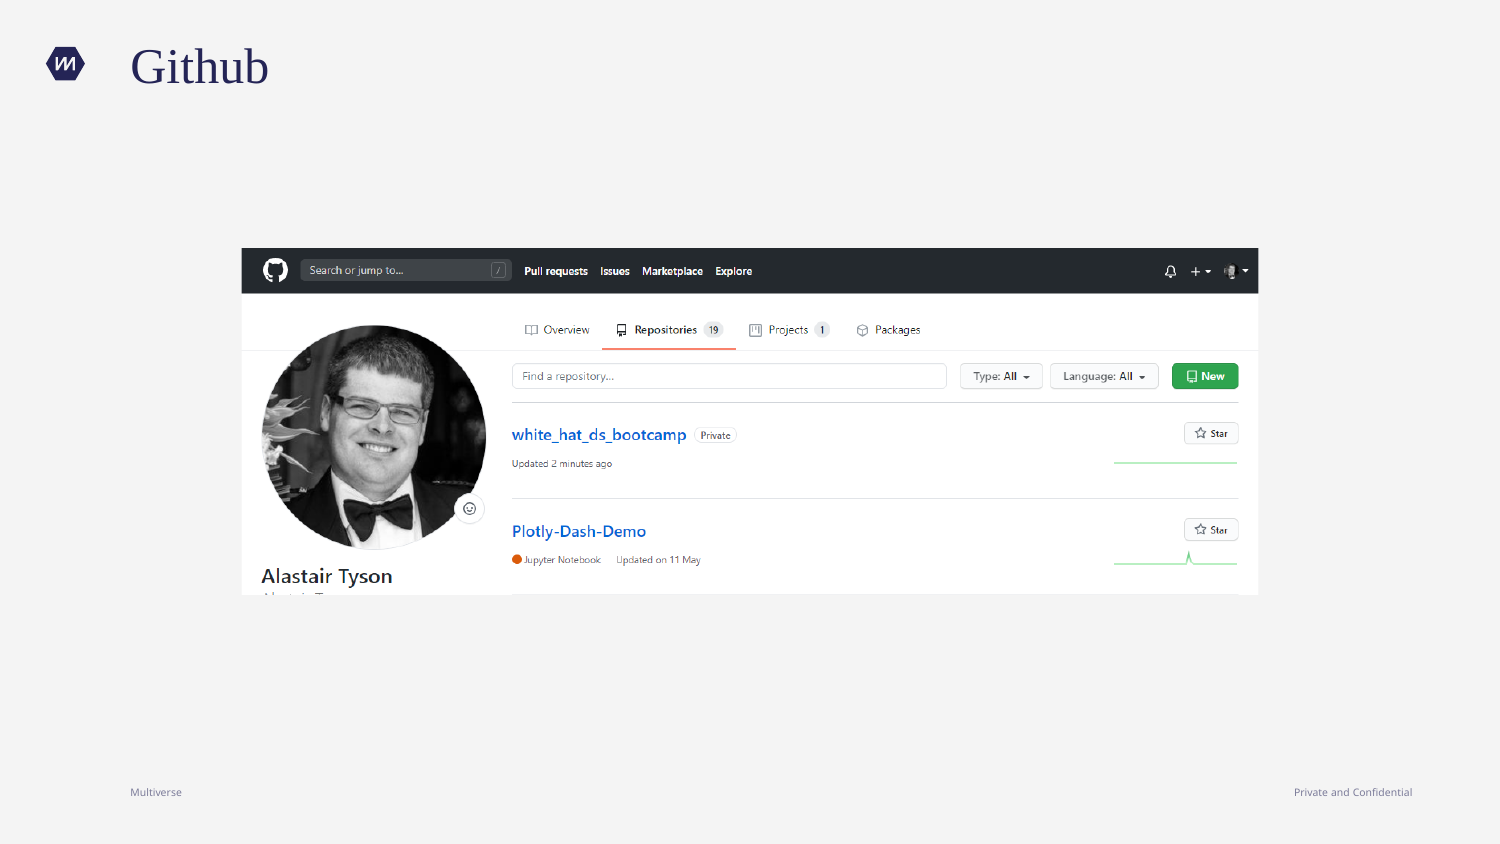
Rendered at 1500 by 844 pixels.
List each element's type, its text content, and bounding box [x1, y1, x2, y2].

picture [241, 294, 1259, 596]
title Github [130, 40, 1453, 150]
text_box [241, 248, 1259, 294]
